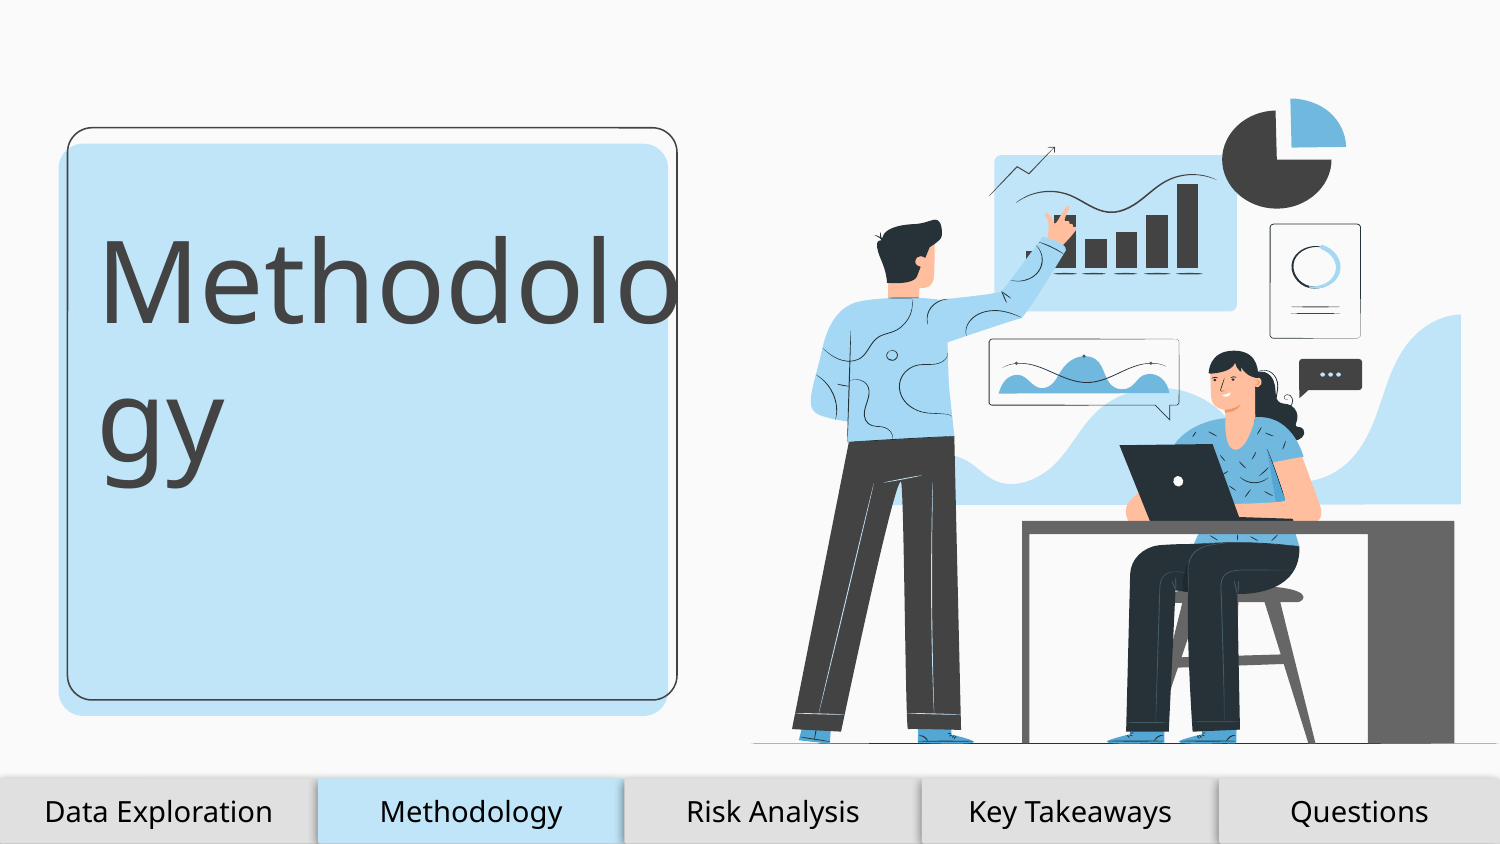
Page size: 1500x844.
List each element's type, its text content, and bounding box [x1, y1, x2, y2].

text_box Key Takeaways [921, 778, 1213, 844]
text_box Data Exploration [0, 778, 312, 844]
title Methodology [80, 318, 703, 500]
text_box Questions [1218, 778, 1500, 844]
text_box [750, 98, 1500, 745]
text_box Methodology [317, 778, 618, 844]
text_box Risk Analysis [624, 778, 916, 844]
